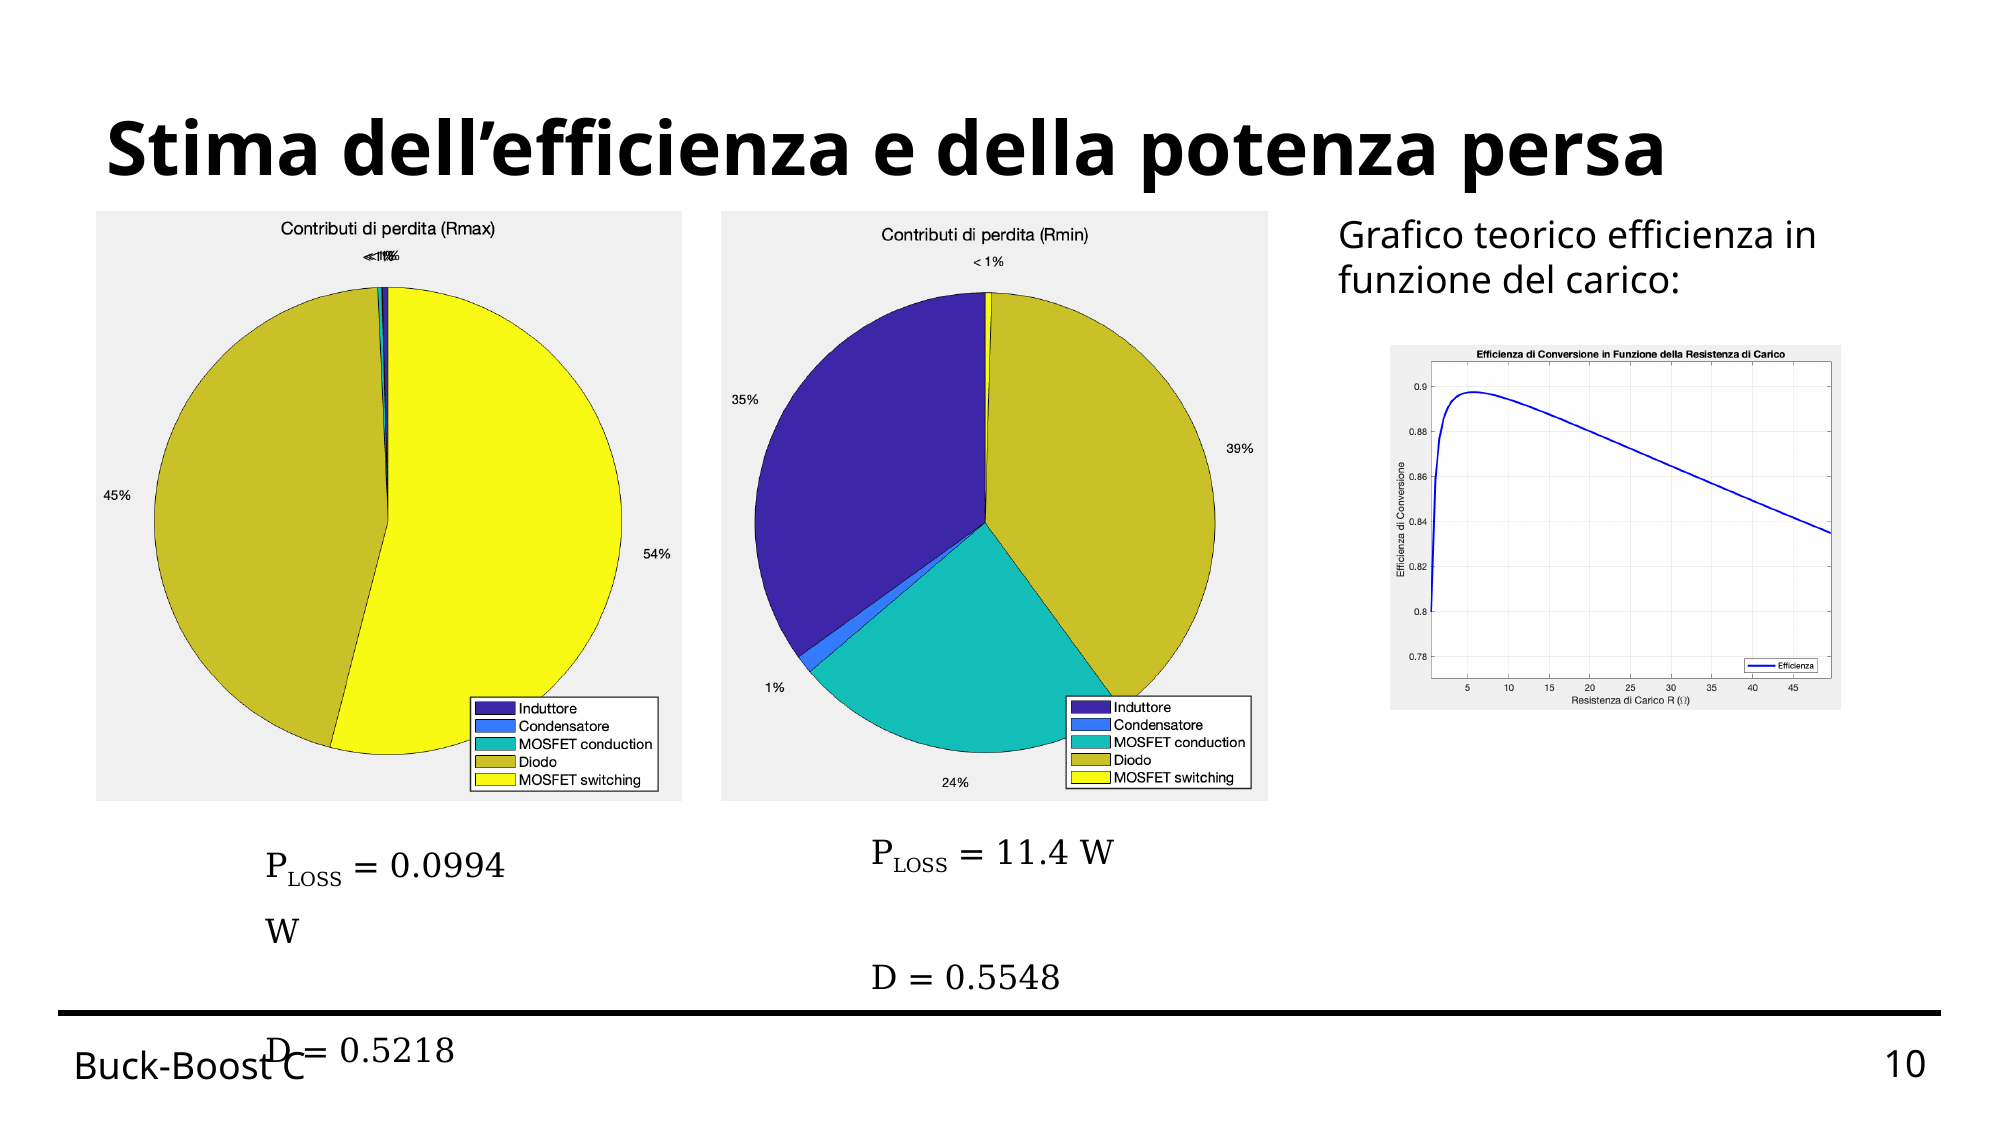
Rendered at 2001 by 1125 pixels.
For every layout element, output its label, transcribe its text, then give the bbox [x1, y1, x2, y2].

picture [720, 211, 1268, 802]
slide_number 10 [1798, 1035, 1942, 1096]
text_box Grafico teorico efficienza in funzione del carico: [1323, 203, 1909, 309]
picture [1390, 345, 1842, 710]
picture [95, 211, 682, 802]
text_box Buck-Boost C [58, 1034, 422, 1095]
title Stima dell’efficienza e della potenza persa [91, 85, 1817, 218]
